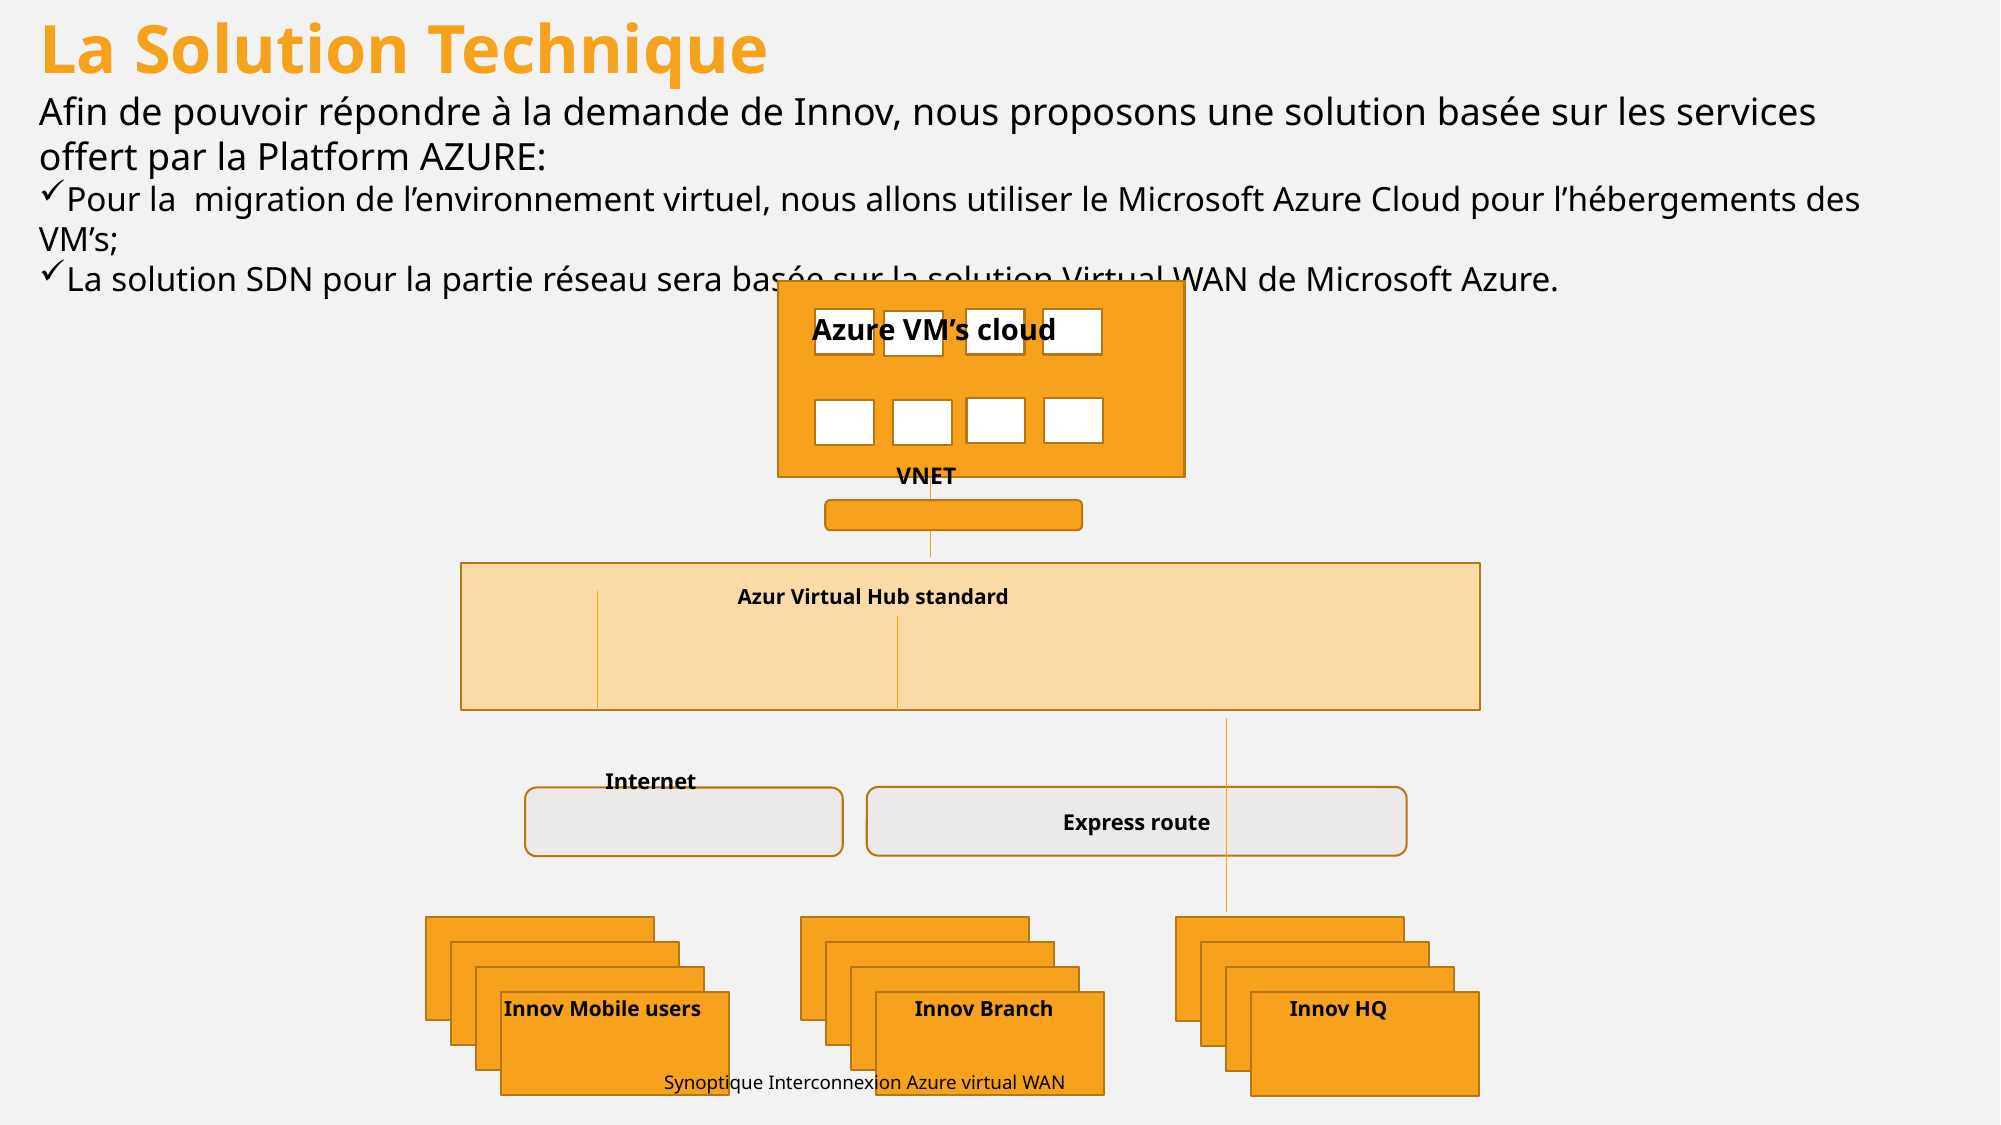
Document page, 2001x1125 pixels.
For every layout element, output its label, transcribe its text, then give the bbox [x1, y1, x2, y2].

text_box Innov Branch [900, 987, 1072, 1028]
text_box VNET [881, 453, 979, 497]
text_box [850, 966, 1080, 1063]
text_box [875, 991, 1105, 1063]
text_box [965, 397, 1026, 444]
text_box [800, 916, 1030, 1021]
text_box Internet [590, 760, 717, 802]
text_box [500, 991, 730, 1096]
text_box [524, 786, 844, 858]
text_box La Solution Technique [24, 0, 1429, 80]
text_box [825, 941, 1055, 1046]
text_box [892, 399, 953, 446]
text_box Azure VM’s cloud [797, 303, 1121, 354]
text_box [777, 280, 1186, 478]
text_box [450, 941, 680, 1046]
text_box [1200, 941, 1430, 1047]
text_box Express route [865, 785, 1226, 857]
text_box [1225, 966, 1455, 1072]
text_box Express route [1227, 785, 1408, 857]
text_box [1250, 991, 1480, 1097]
text_box Innov Mobile users [489, 987, 723, 1028]
text_box [475, 966, 705, 1071]
text_box Innov HQ [1275, 988, 1408, 1029]
text_box [1175, 916, 1405, 1022]
text_box [814, 399, 875, 446]
text_box [460, 562, 1481, 711]
text_box [1043, 397, 1104, 444]
text_box Synoptique Interconnexion Azure virtual WAN [649, 1063, 1105, 1101]
text_box [425, 916, 655, 1021]
text_box Afin de pouvoir répondre à la demande de Innov, nous proposons une solution basée sur les services offert par la Platform AZURE: Pour la migration de l’environnement virtuel, nous allons utiliser le Microsoft Azure Cloud pour l’hébergements des VM’s; La solution SDN pour la partie réseau sera basée sur la solution Virtual WAN de Microsoft Azure. [24, 80, 1932, 306]
text_box [824, 499, 930, 532]
text_box Azur Virtual Hub standard [722, 575, 1026, 616]
text_box [931, 499, 1084, 532]
